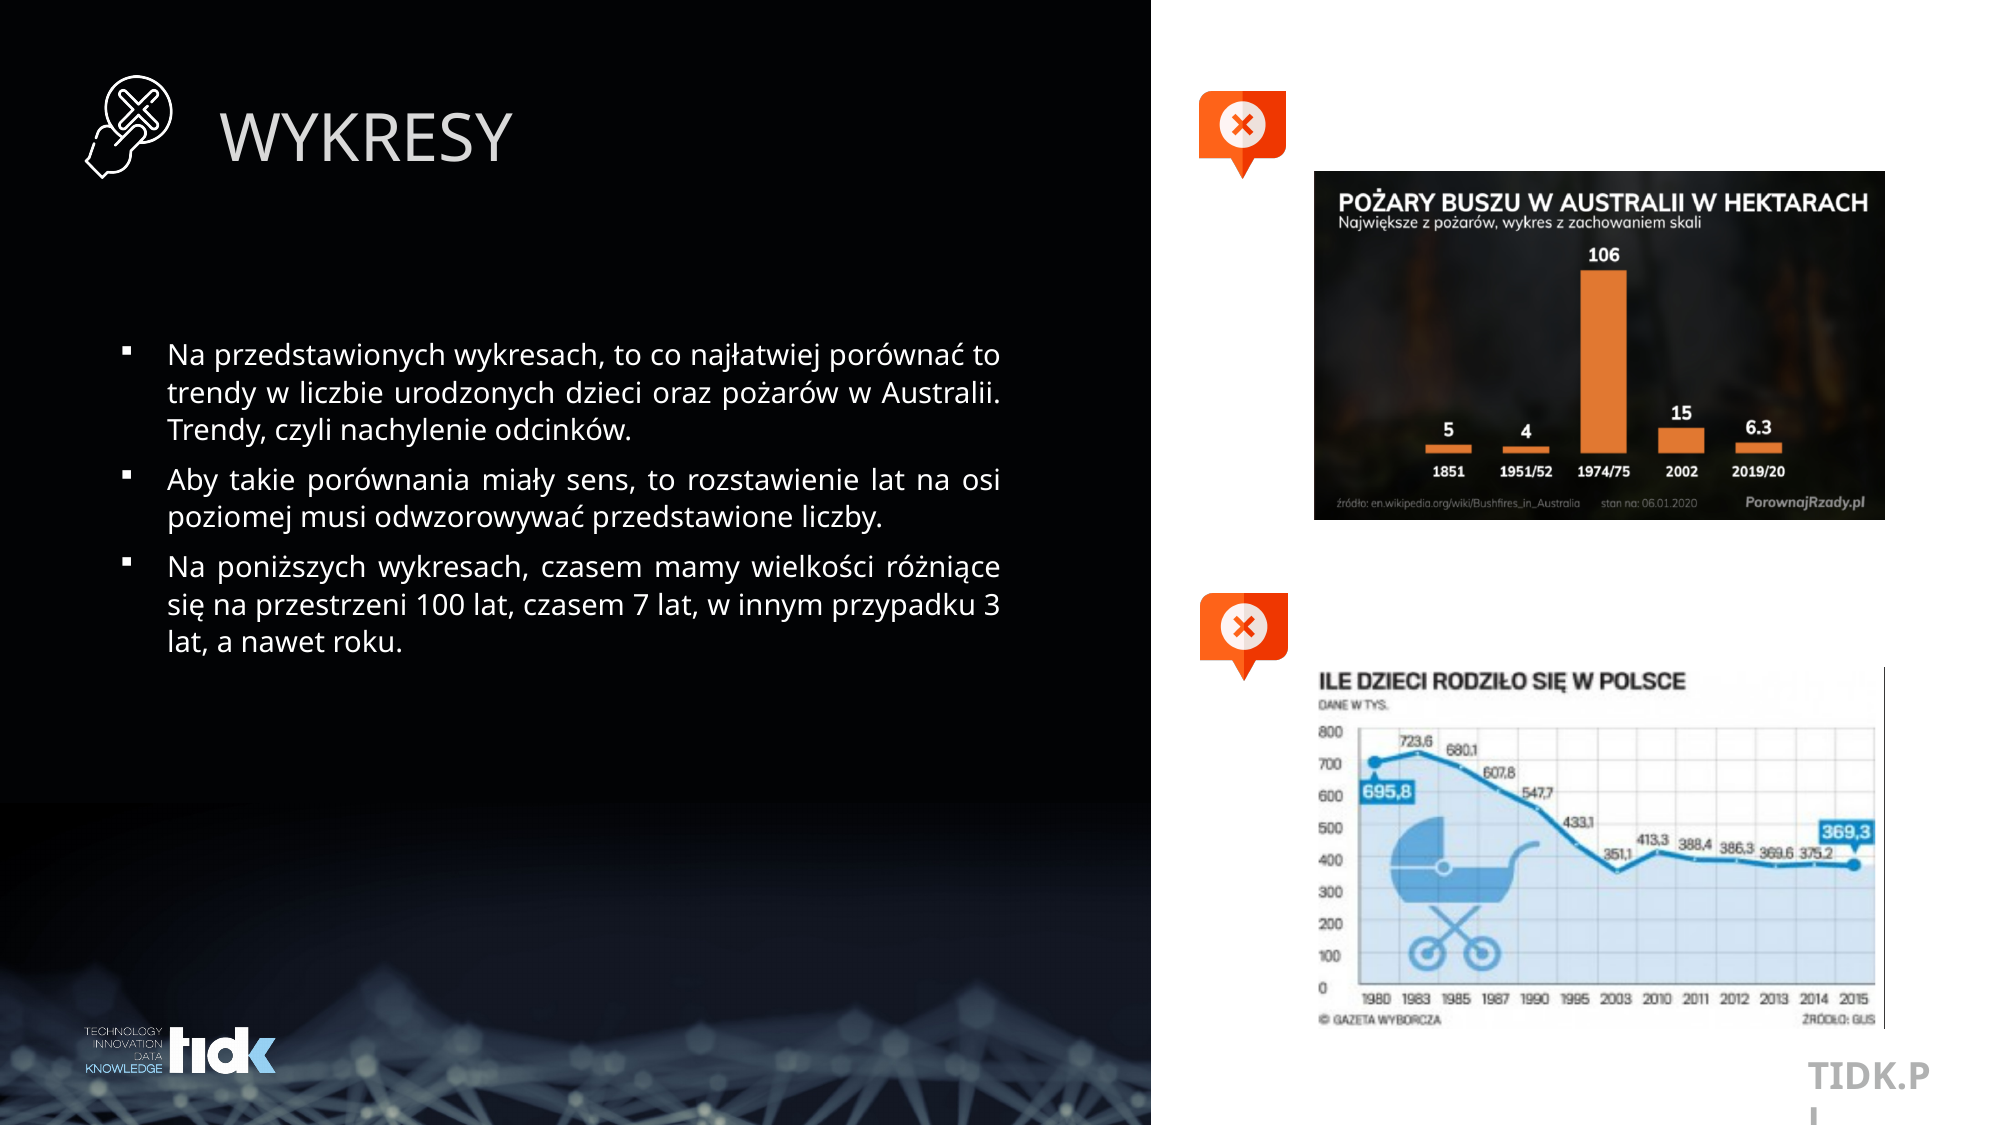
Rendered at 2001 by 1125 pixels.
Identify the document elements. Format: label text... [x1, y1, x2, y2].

picture [1314, 171, 1885, 520]
picture [77, 75, 180, 179]
picture [1200, 593, 1288, 681]
picture [1199, 91, 1286, 179]
picture [0, 667, 2000, 1125]
text_box Na przedstawionych wykresach, to co najłatwiej porównać to trendy w liczbie urodzonych dzieci oraz pożarów w Australii. Trendy, czyli nachylenie odcinków. Aby takie porównania miały sens, to rozstawienie lat na osi poziomej musi odwzorowywać przedstawione liczby. Na poniższych wykresach, czasem mamy wielkości różniące się na przestrzeni 100 lat, czasem 7 lat, w innym przypadku 3 lat, a nawet roku. [77, 326, 1017, 666]
text_box [1151, 0, 2000, 803]
text_box wykresy [204, 60, 1333, 210]
